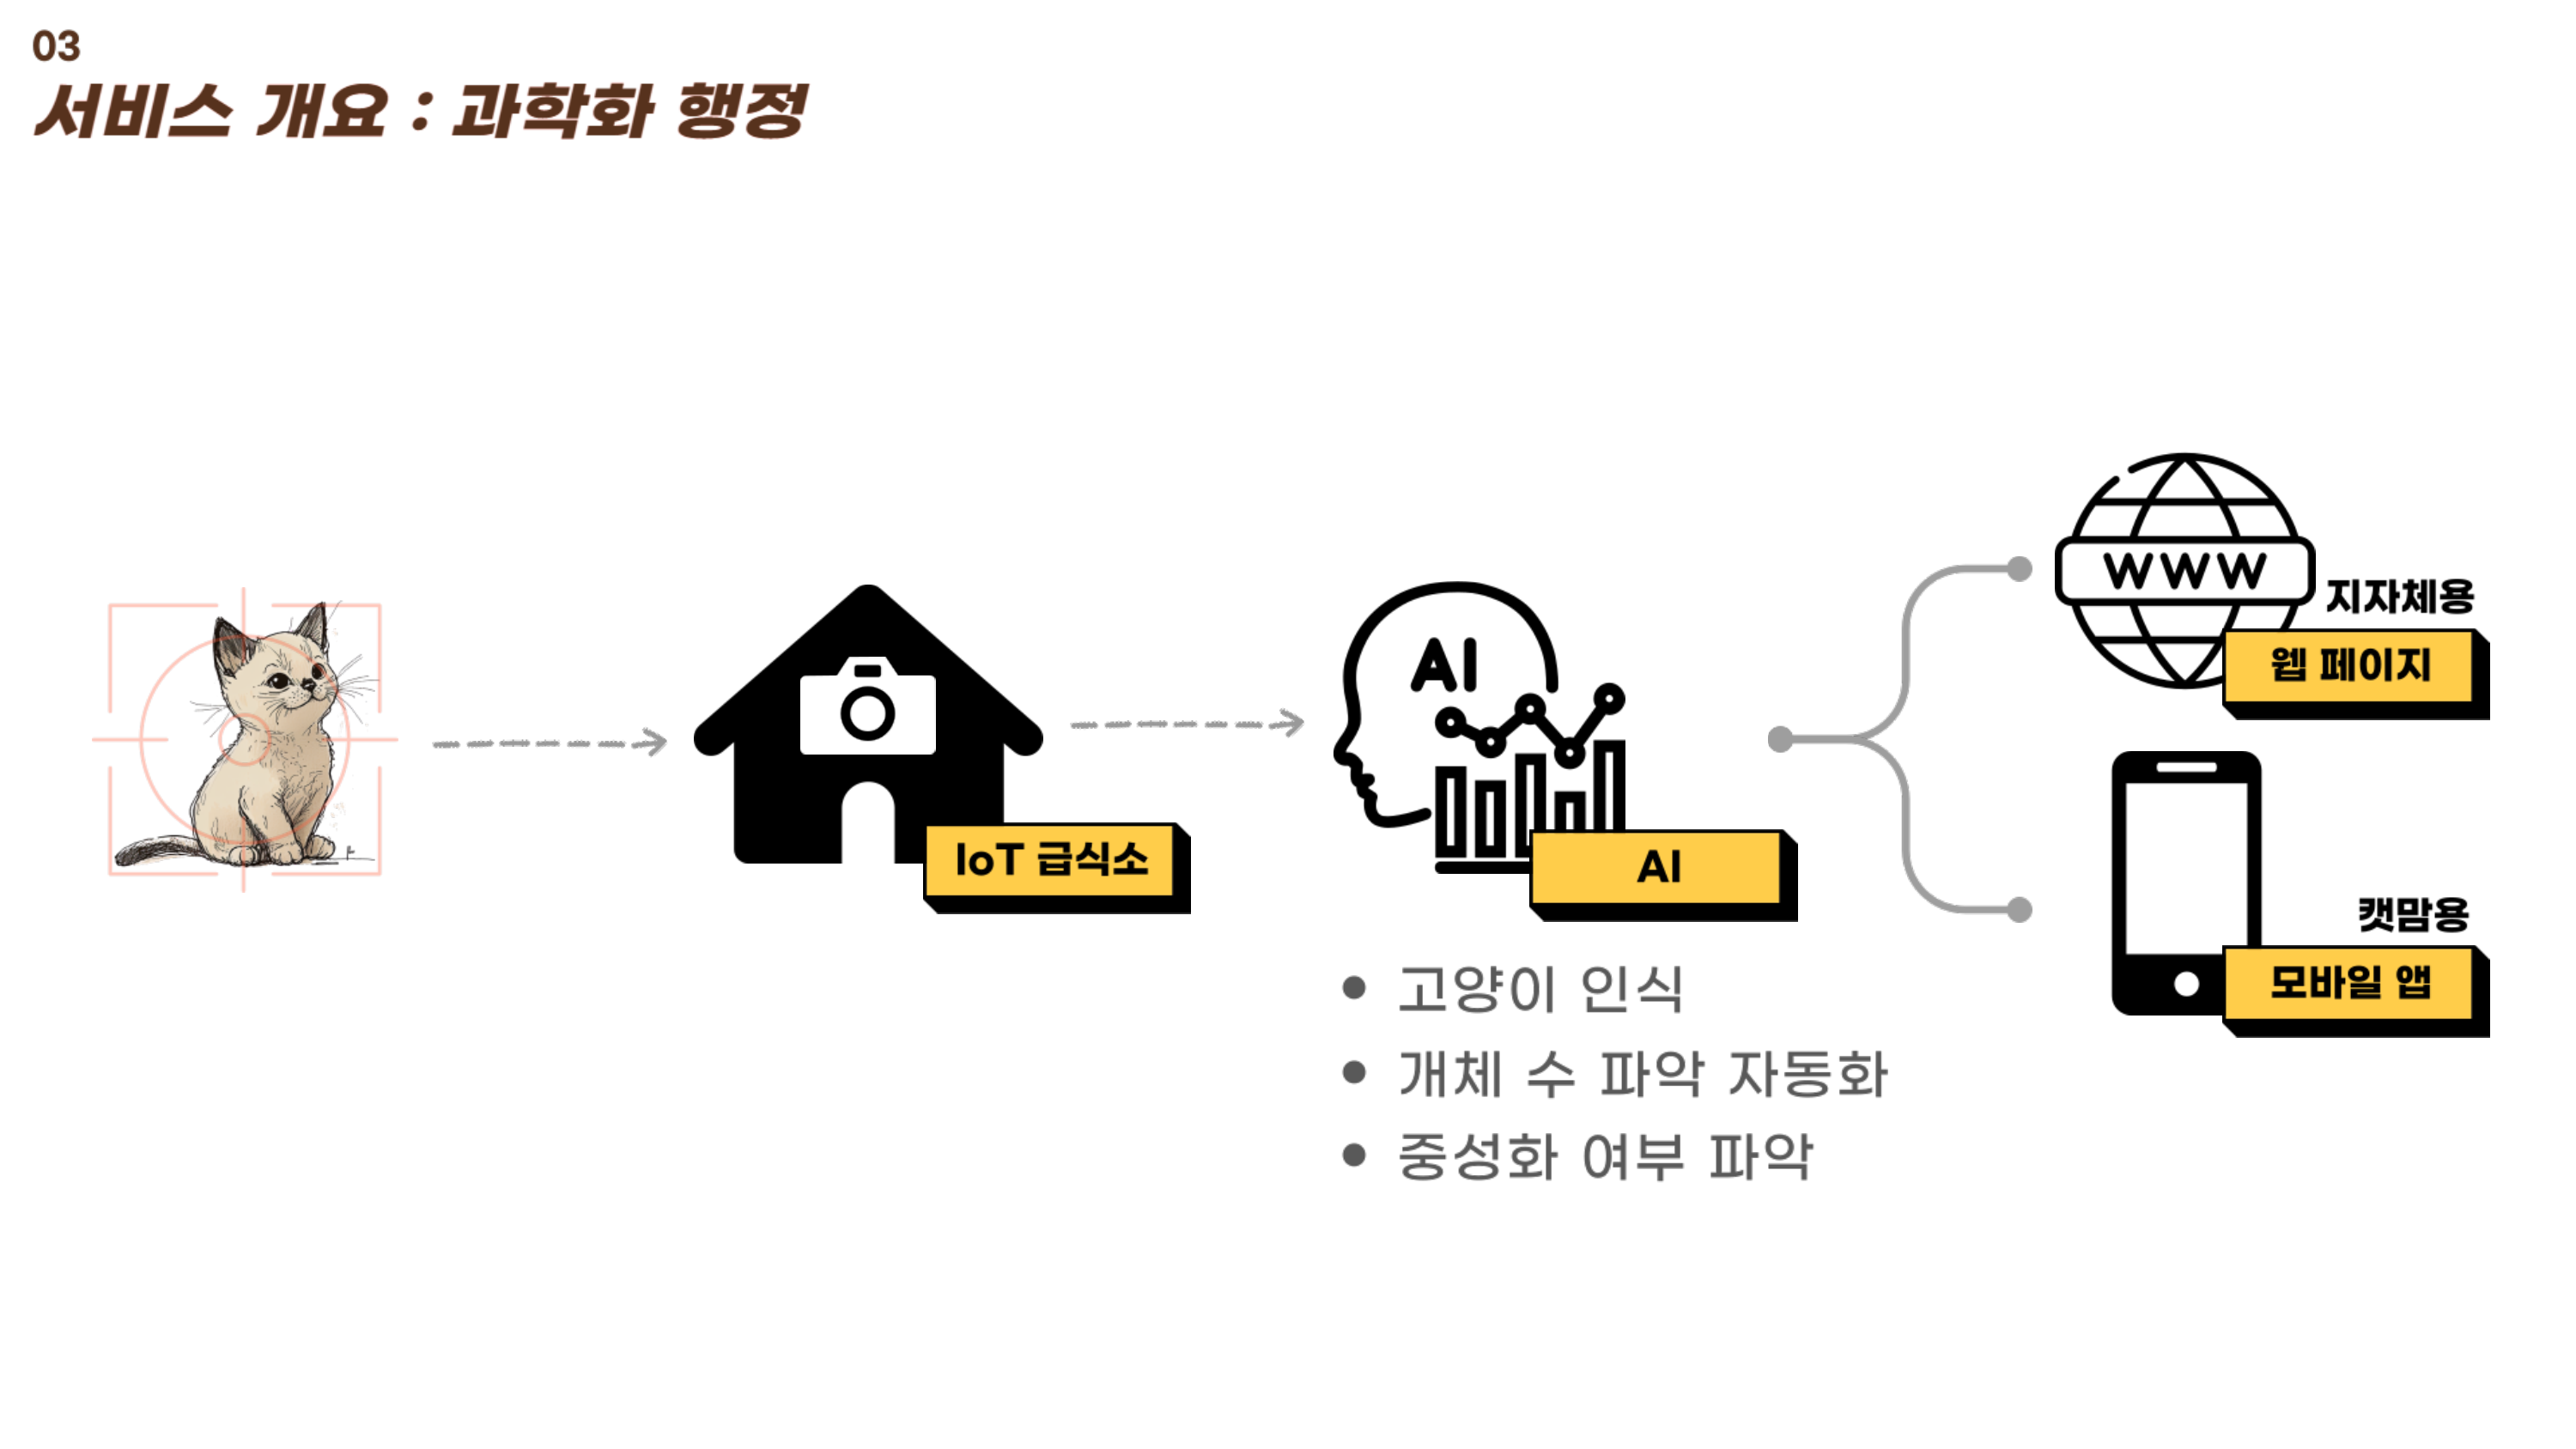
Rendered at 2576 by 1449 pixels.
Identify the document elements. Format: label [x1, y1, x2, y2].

text_box [419, 585, 1052, 915]
text_box [1056, 581, 1763, 922]
text_box [72, 551, 419, 898]
picture [1, 19, 816, 238]
picture [1325, 946, 1919, 1210]
text_box [1767, 440, 2518, 1039]
